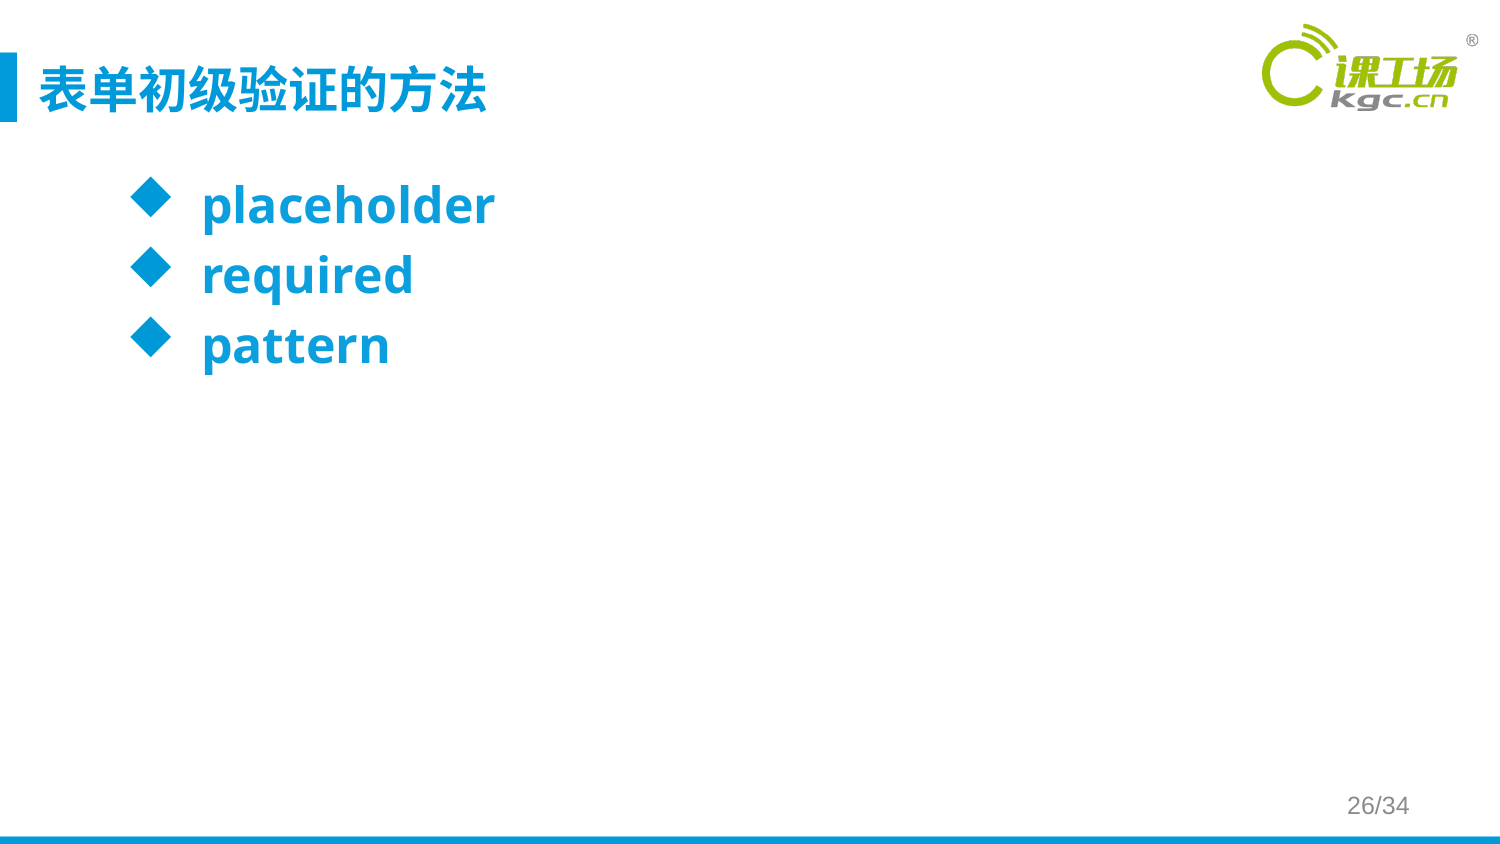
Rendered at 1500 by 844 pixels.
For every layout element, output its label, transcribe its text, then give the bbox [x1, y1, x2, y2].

slide_number 26/34 [1074, 782, 1425, 828]
picture [0, 0, 1500, 836]
title 表单初级验证的方法 [37, 33, 1390, 151]
list placeholder required pattern [110, 166, 1385, 724]
